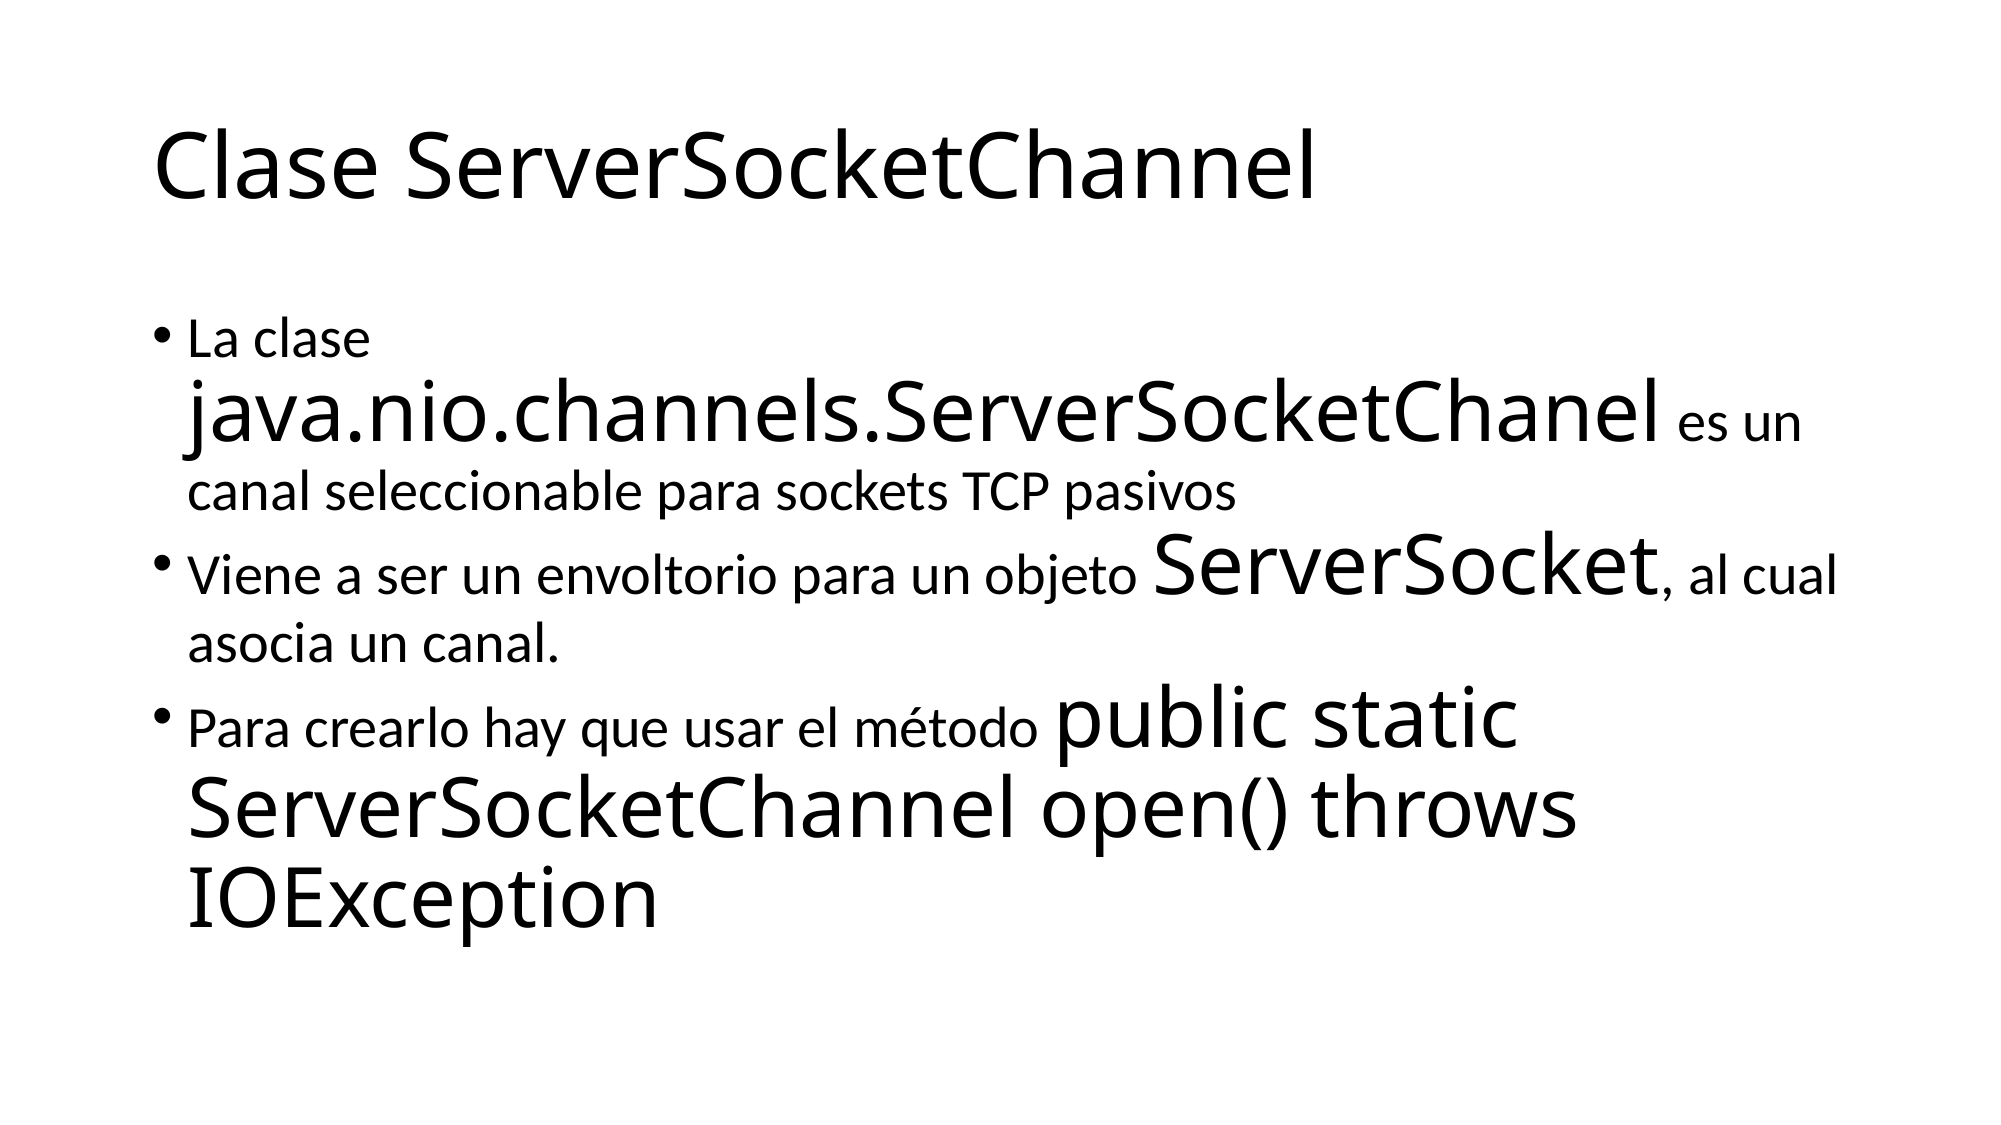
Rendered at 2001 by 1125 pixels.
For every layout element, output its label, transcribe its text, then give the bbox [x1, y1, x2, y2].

text_box Clase ServerSocketChannel [137, 59, 1863, 278]
text_box La clase java.nio.channels.ServerSocketChanel es un canal seleccionable para sockets TCP pasivos Viene a ser un envoltorio para un objeto ServerSocket, al cual asocia un canal. Para crearlo hay que usar el método public static ServerSocketChannel open() throws IOException [137, 299, 1863, 1013]
